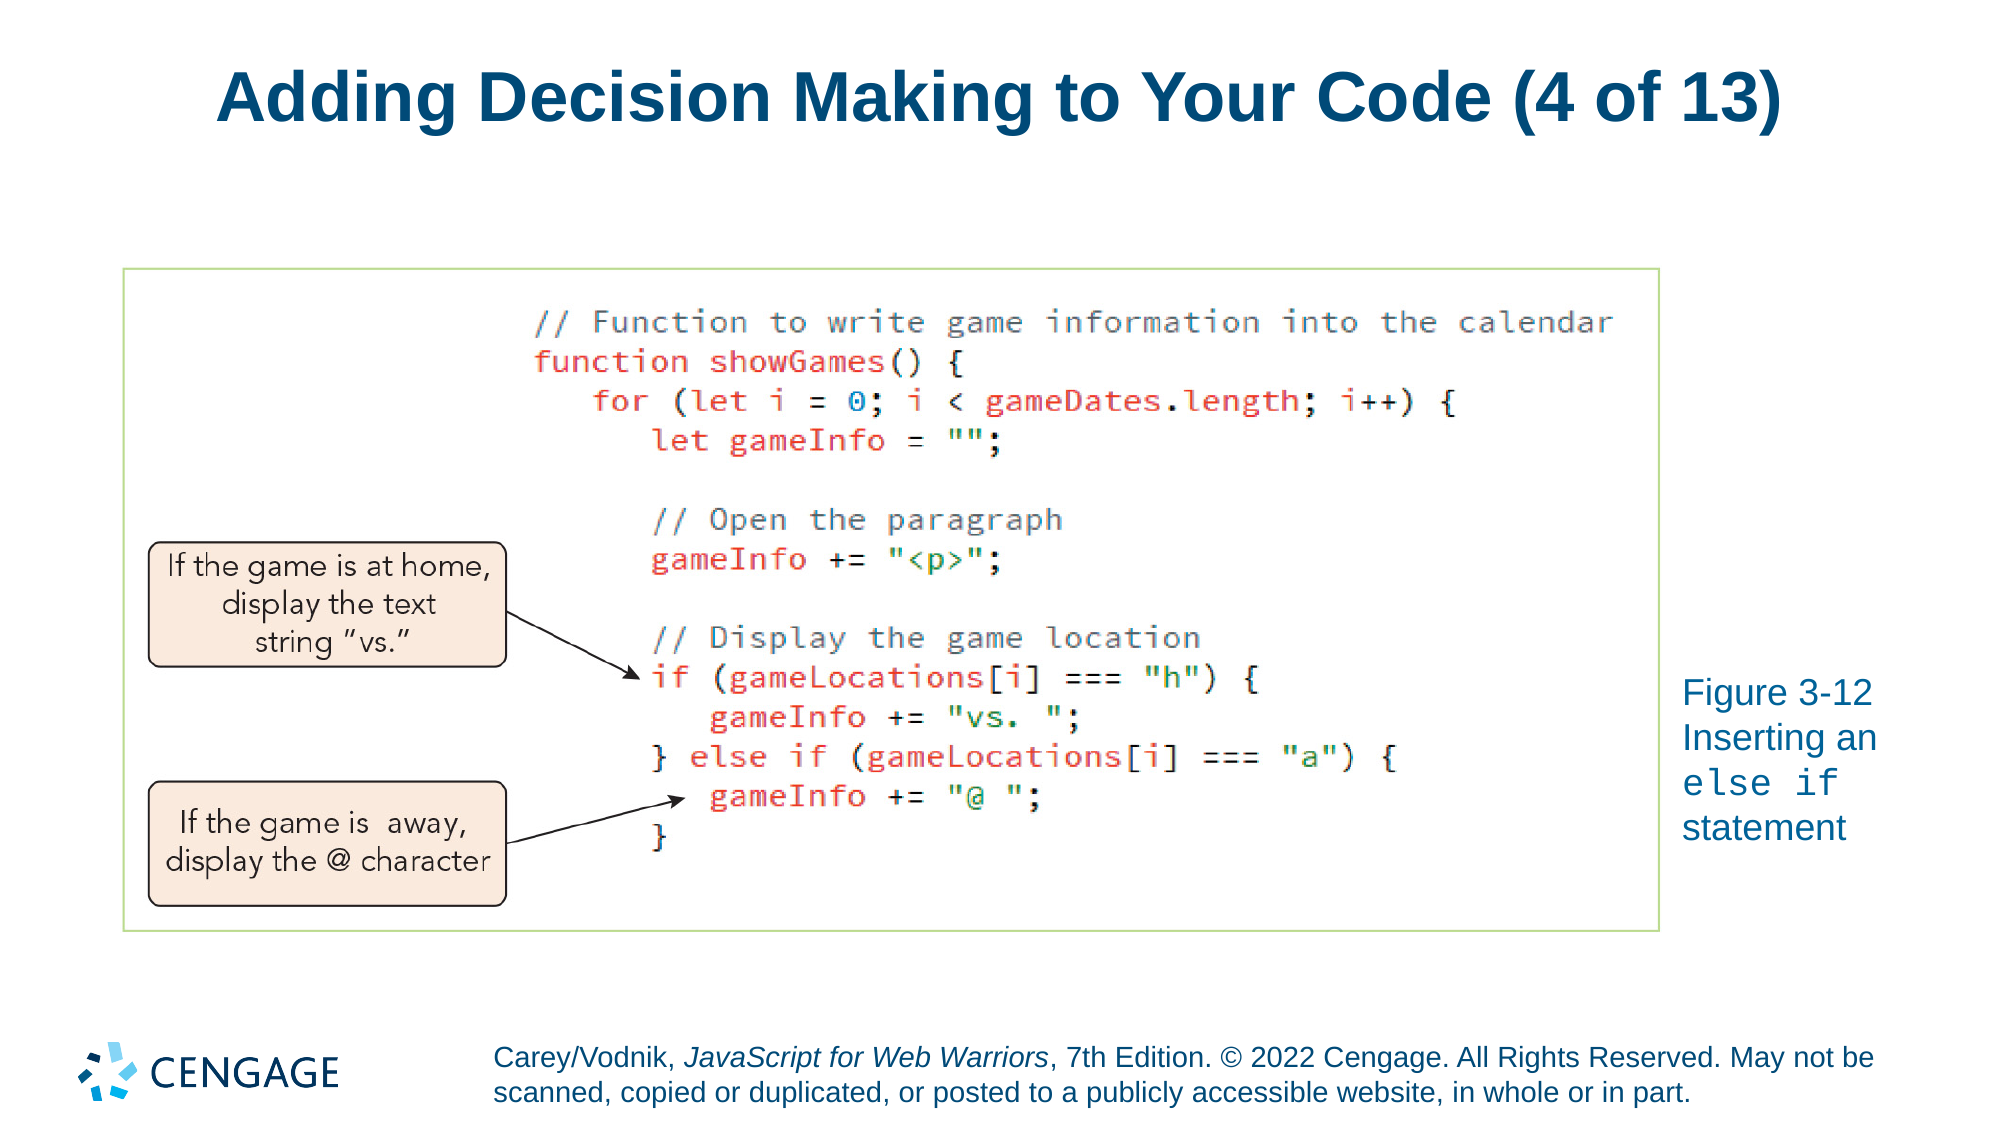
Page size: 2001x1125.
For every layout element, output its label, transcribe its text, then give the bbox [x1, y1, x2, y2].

picture [78, 1042, 338, 1101]
picture [119, 265, 1662, 933]
title Adding Decision Making to Your Code (4 of 13) [137, 59, 1863, 171]
list Figure 3-12 Inserting an else if statement [1682, 667, 1880, 965]
